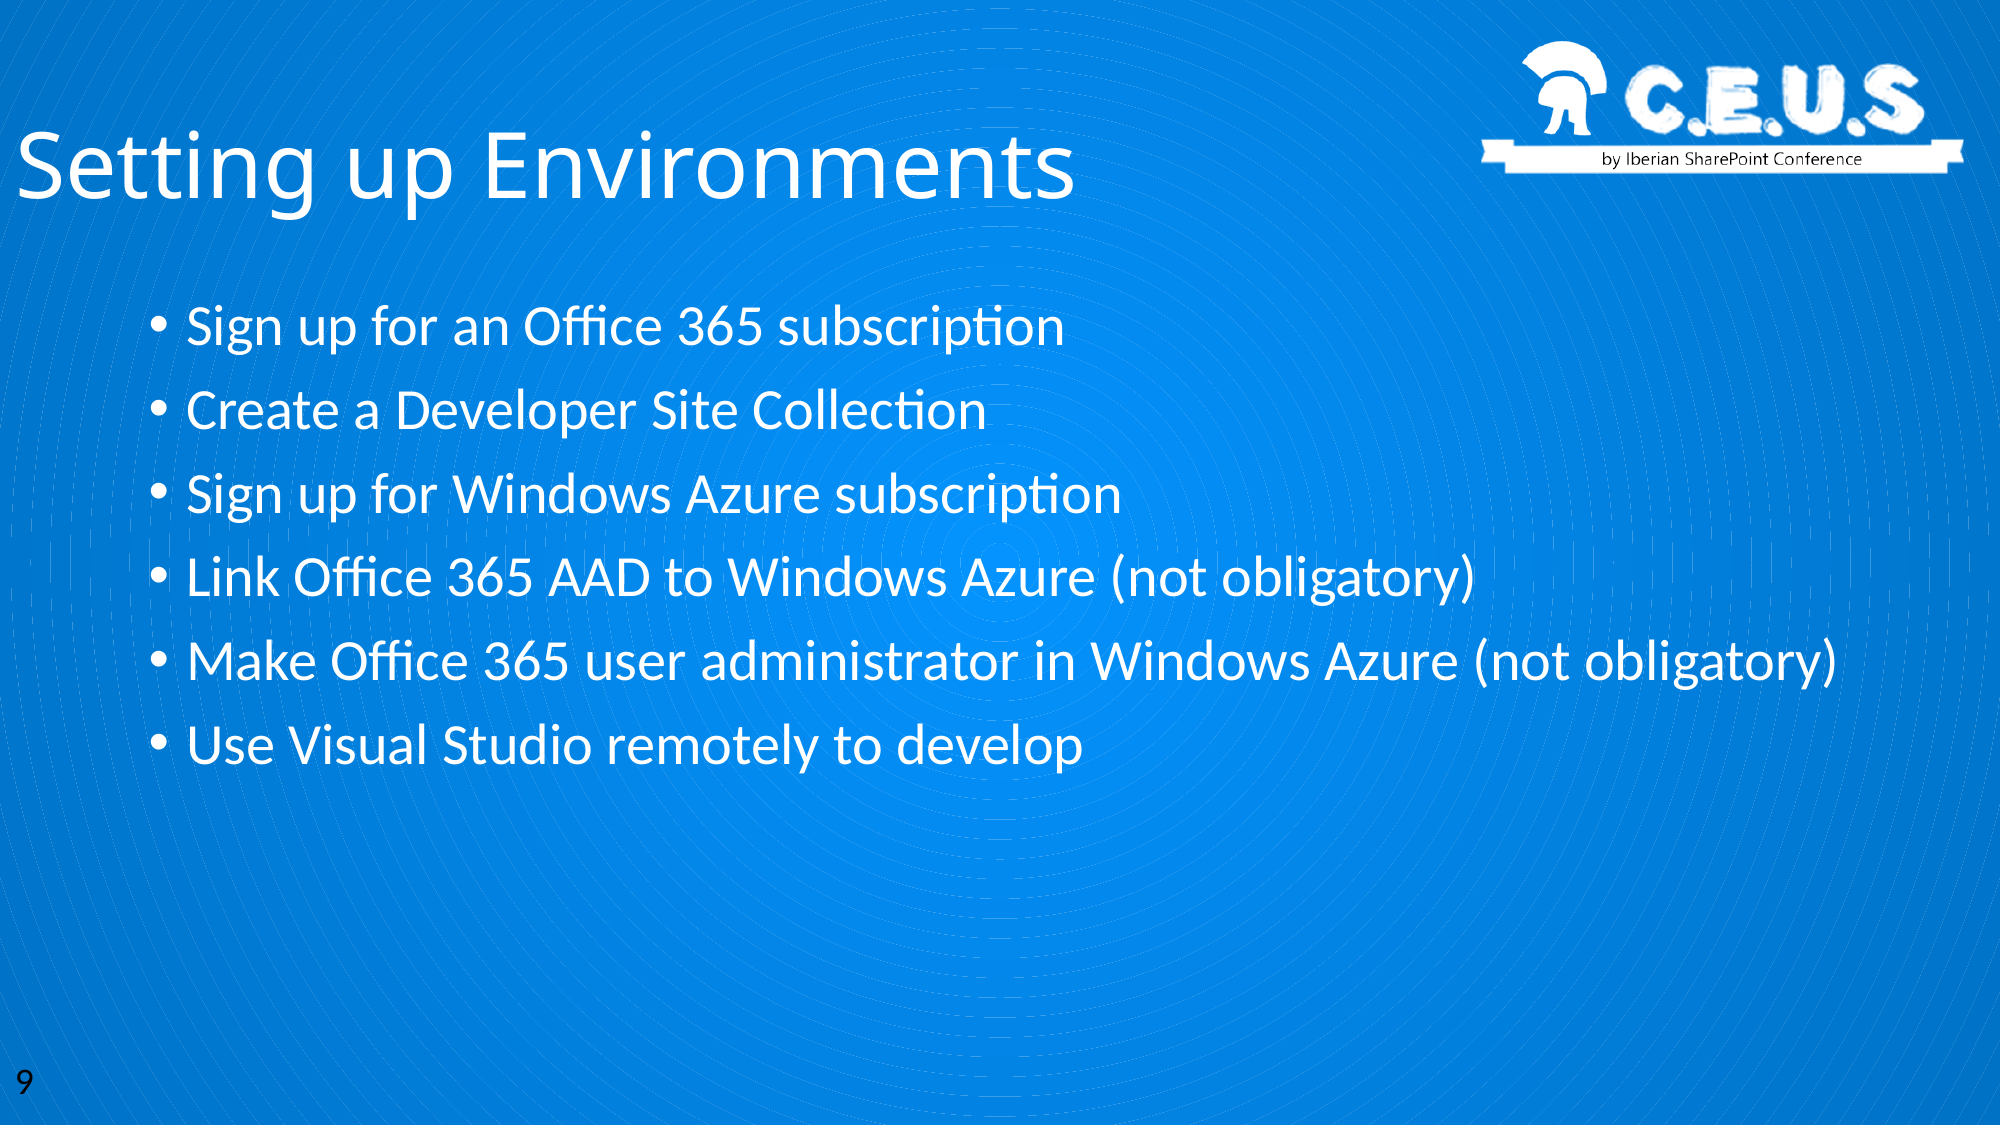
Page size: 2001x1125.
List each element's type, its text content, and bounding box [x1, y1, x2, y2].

picture [1464, 23, 1975, 194]
list Sign up for an Office 365 subscription Create a Developer Site Collection Sign up for Windows Azure subscription Link Office 365 AAD to Windows Azure (not obligatory) Make Office 365 user administrator in Windows Azure (not obligatory) Use Visual Studio remotely to develop [133, 287, 1963, 1101]
title Setting up Environments [0, 59, 1725, 278]
slide_number 9 [0, 1049, 92, 1086]
